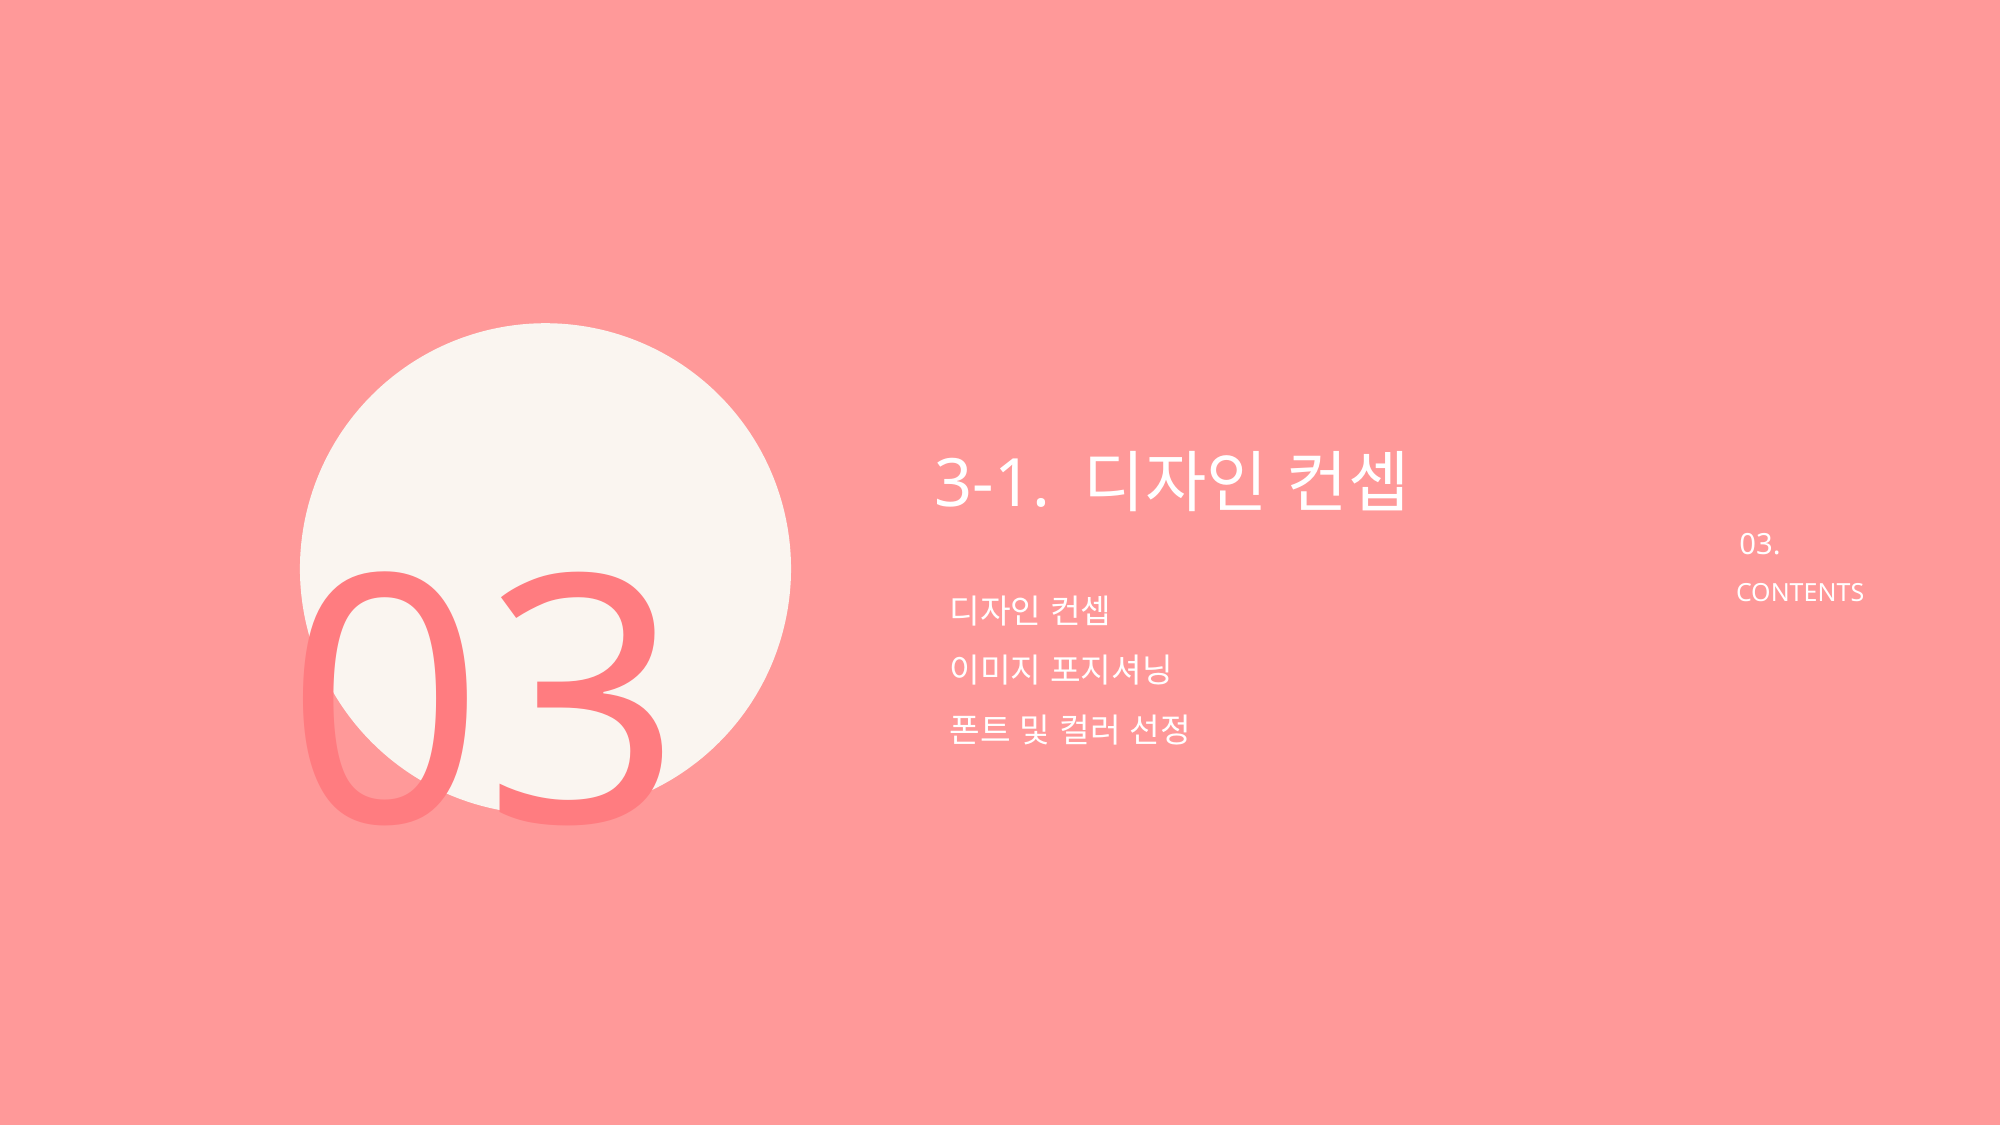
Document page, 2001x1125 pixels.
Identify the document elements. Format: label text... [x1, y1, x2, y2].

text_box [1721, 518, 2000, 615]
text_box 3-1. 디자인 컨셉 [719, 392, 1444, 527]
text_box 03 [271, 469, 869, 900]
text_box 디자인 컨셉 이미지 포지셔닝 폰트 및 컬러 선정 [934, 562, 1429, 757]
text_box [319, 322, 771, 469]
